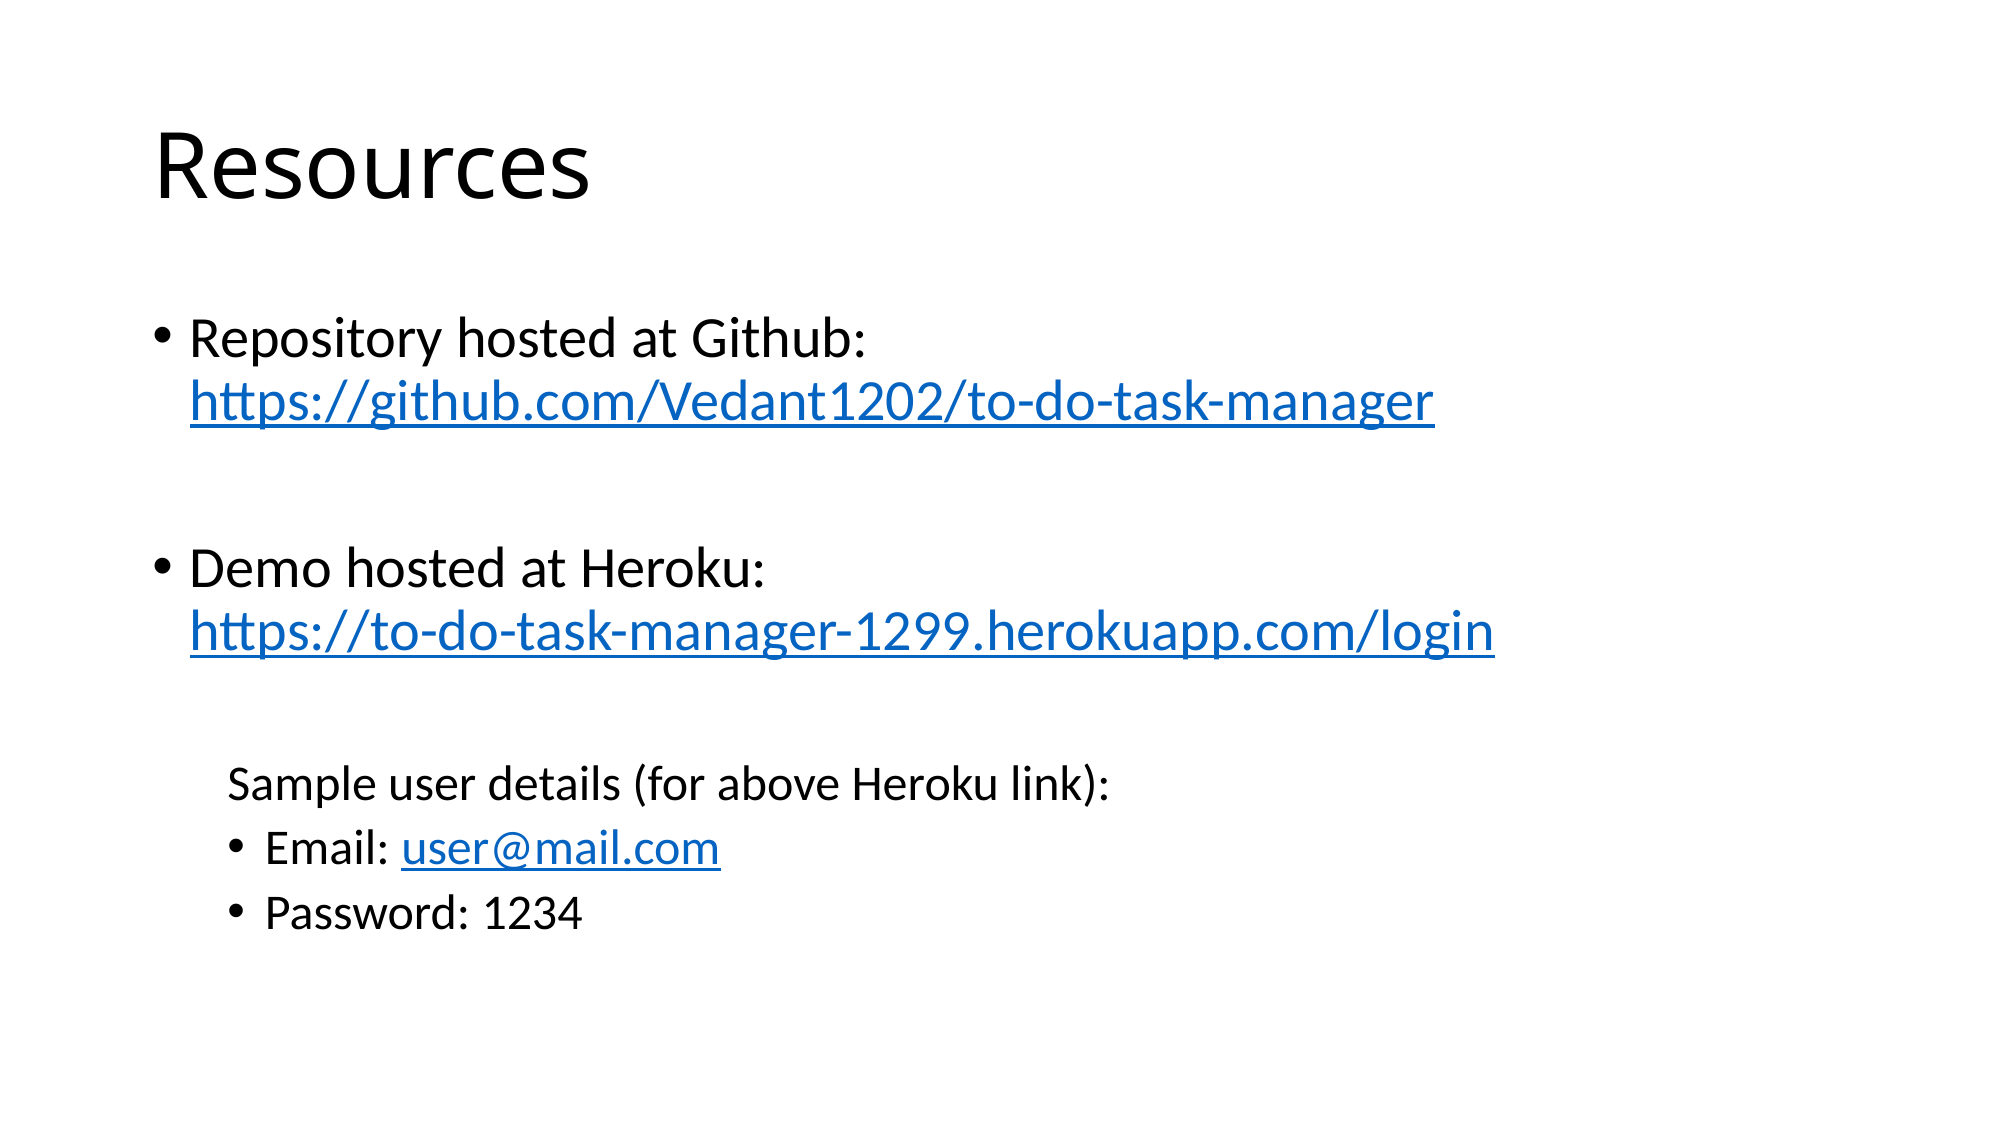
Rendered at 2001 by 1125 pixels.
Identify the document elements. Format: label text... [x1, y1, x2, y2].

title Resources [137, 59, 1863, 278]
list Repository hosted at Github: https://github.com/Vedant1202/to-do-task-manager Demo hosted at Heroku: https://to-do-task-manager-1299.herokuapp.com/login Sample user details (for above Heroku link): Email: user@mail.com Password: 1234 [137, 299, 1863, 1014]
